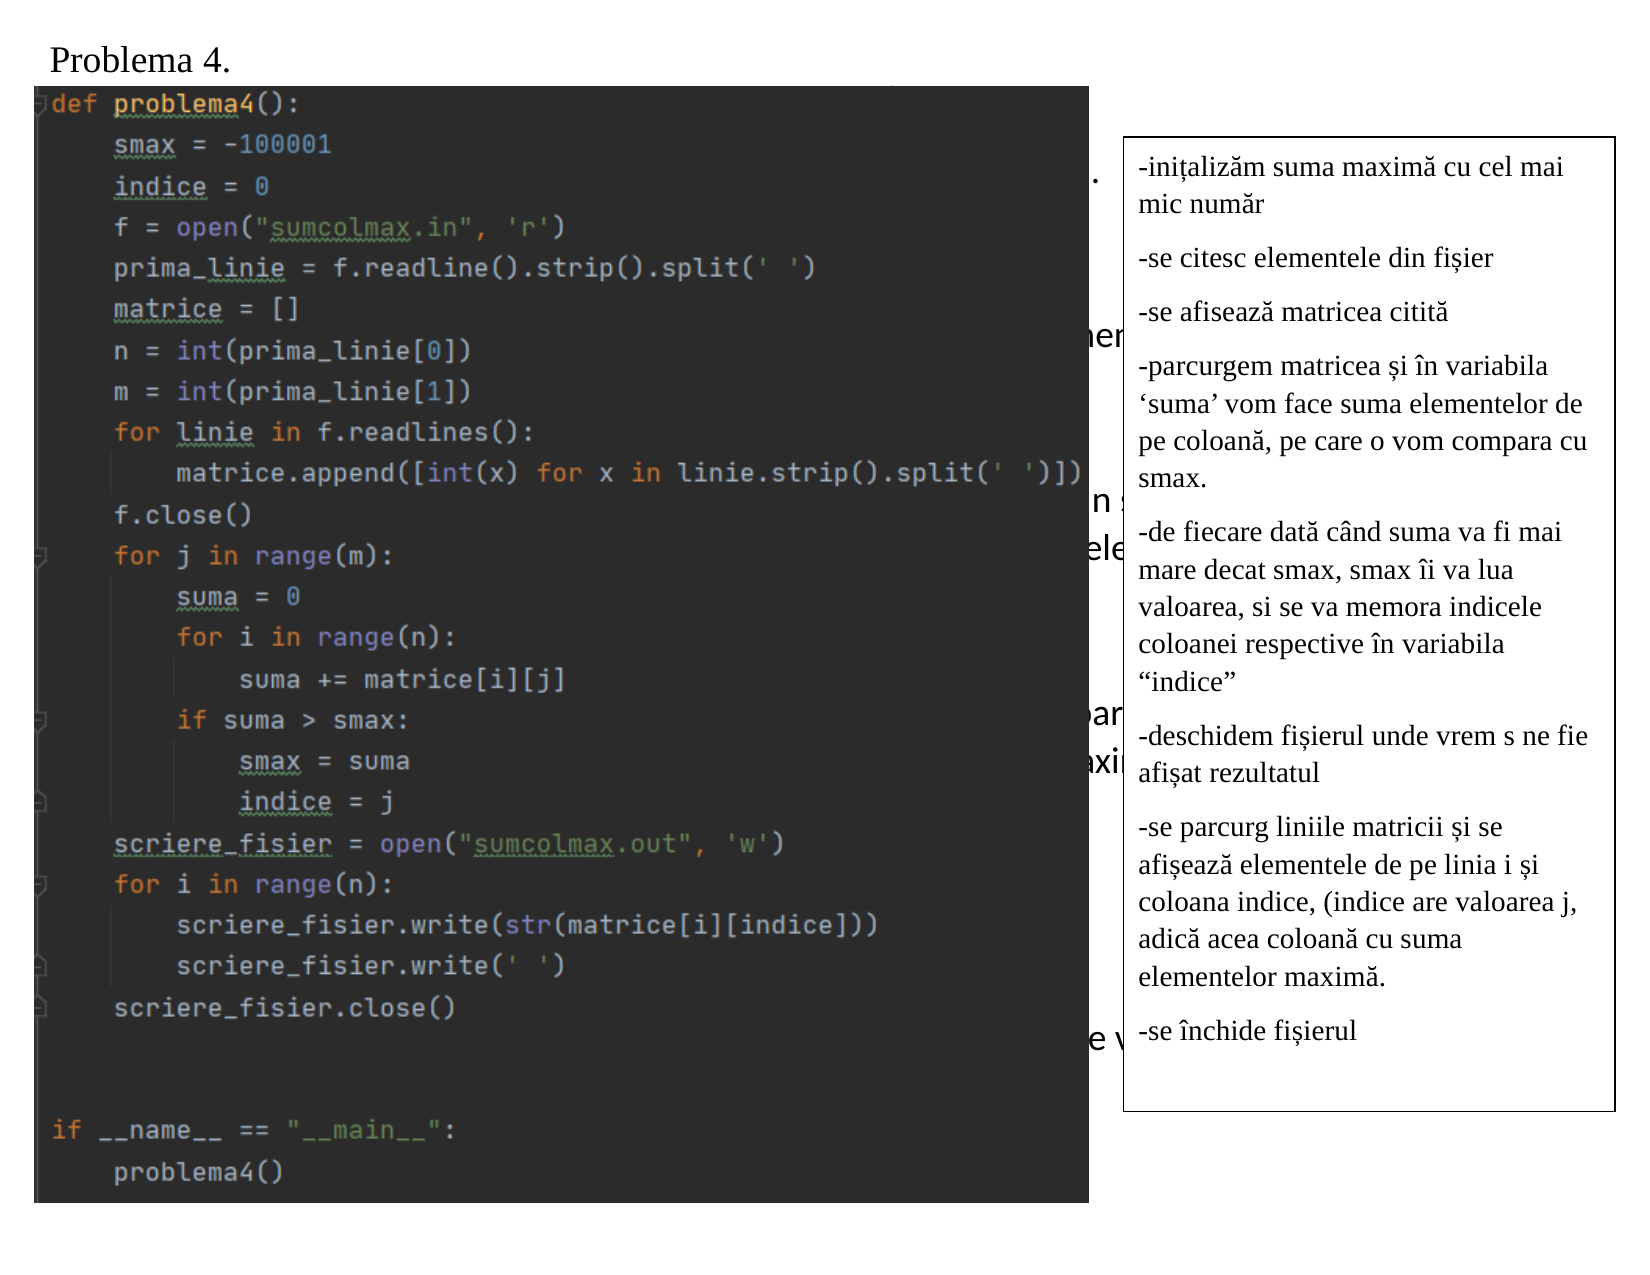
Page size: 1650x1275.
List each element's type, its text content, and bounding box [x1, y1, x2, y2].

text_box -inițalizăm suma maximă cu cel mai mic număr -se citesc elementele din fișier -se afisează matricea citită -parcurgem matricea și în variabila ‘suma’ vom face suma elementelor de pe coloană, pe care o vom compara cu smax. -de fiecare dată când suma va fi mai mare decat smax, smax îi va lua valoarea, si se va memora indicele coloanei respective în variabila “indice” -deschidem fișierul unde vrem s ne fie afișat rezultatul -se parcurg liniile matricii și se afișează elementele de pe linia i și coloana indice, (indice are valoarea j, adică acea coloană cu suma elementelor maximă. -se închide fișierul [1123, 137, 1616, 1112]
text_box Enunț -problema 192 Pbinfo Se dă o matrice cu n linii și m coloane și elemente numere întregi. Cerinţa Să se afișeze elementele de pe coloana din matrice cu suma elementelor maximă Date de intrare Fişierul de intrare sumcolmax.in conţine pe prima linie numerele n și m, iar următoarele n linii câte m numere întregi, reprezentând elementele matricei. Date de ieşire Fişierul de ieşire sumcolmax.out va conţine 1 linii, cu n valori, separate prin spații, reprezentând elementele de pe coloana cu suma elementelor maximă Restricţii şi precizări 1 ≤ n,m ≤ 25 elementele matricei aparțin intervalului [-1000,1000] dacă sunt mai multe coloane cu suma elementelor maximă, se va considera coloana cu indicele mai mic elementele coloanei rezultat se afișează de sus în jos [860, 60, 1452, 1179]
text_box Problema 4. [34, 0, 860, 86]
picture [34, 86, 1089, 1203]
